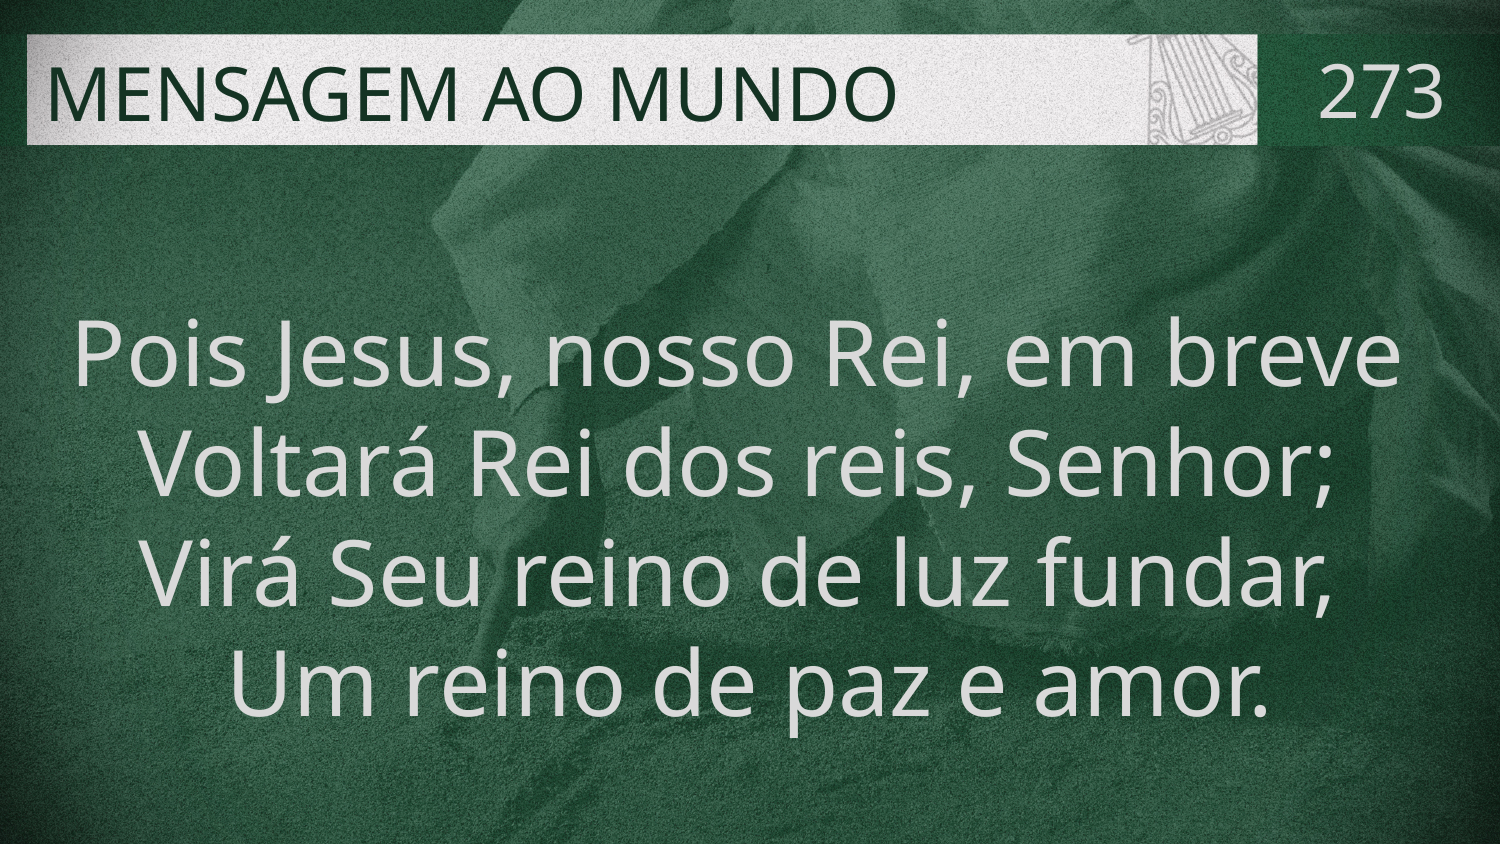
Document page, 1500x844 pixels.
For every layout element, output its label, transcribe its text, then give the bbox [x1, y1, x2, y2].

title MENSAGEM AO MUNDO [29, 33, 1258, 151]
list Pois Jesus, nosso Rei, em breve Voltará Rei dos reis, Senhor; Virá Seu reino de luz fundar, Um reino de paz e amor. [0, 185, 1500, 844]
picture [0, 0, 1500, 185]
list 273 [1281, 36, 1483, 143]
